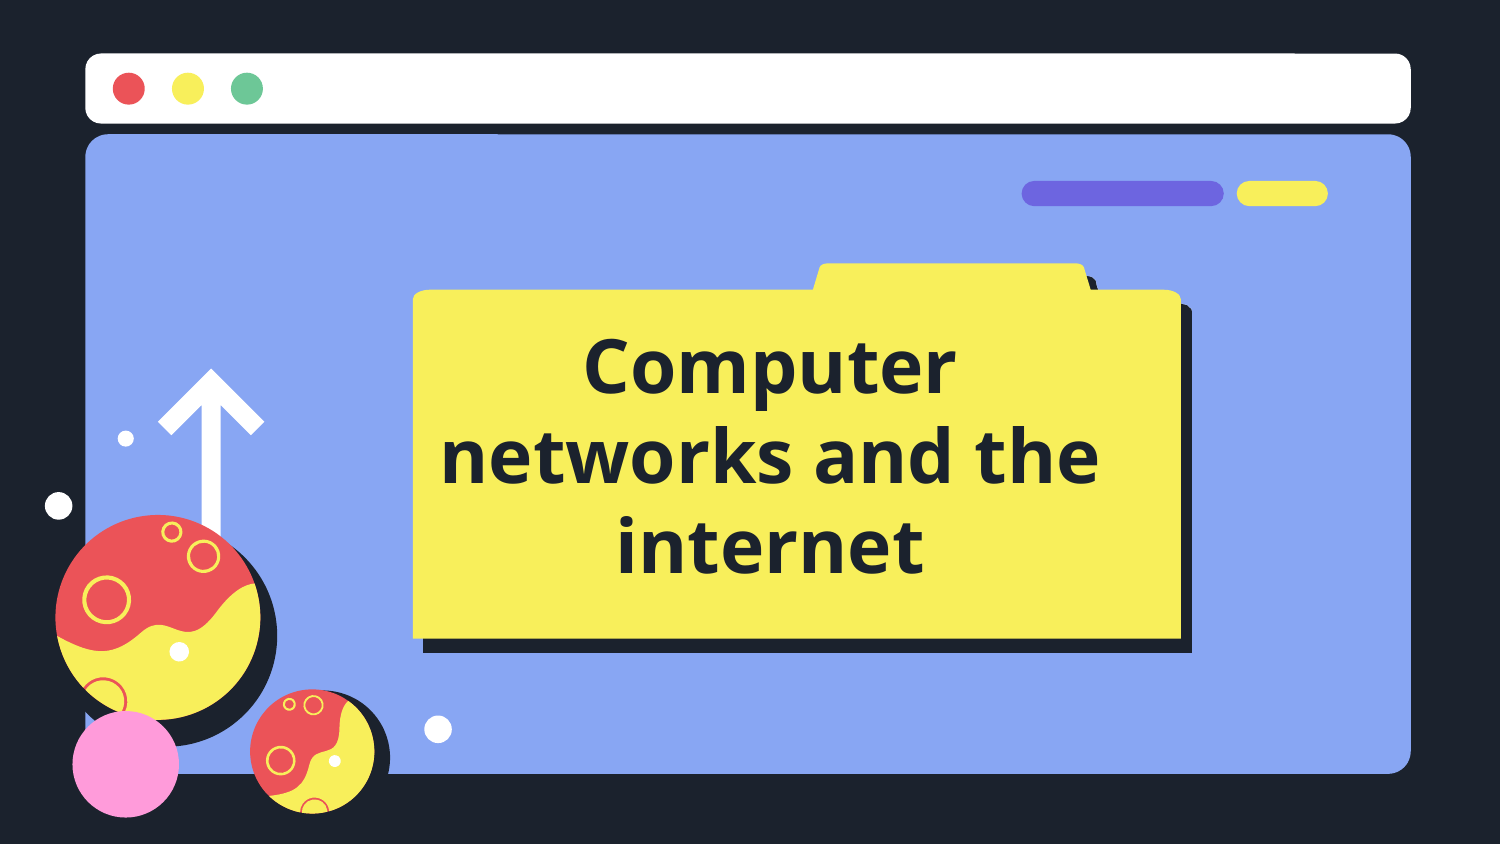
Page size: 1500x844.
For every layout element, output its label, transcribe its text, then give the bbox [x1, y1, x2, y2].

text_box [157, 368, 265, 479]
title Computer networks and the internet [405, 379, 1136, 528]
text_box [412, 263, 1181, 639]
text_box [424, 715, 452, 744]
text_box [117, 430, 134, 447]
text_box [18, 481, 302, 759]
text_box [228, 667, 401, 836]
text_box [72, 768, 179, 818]
